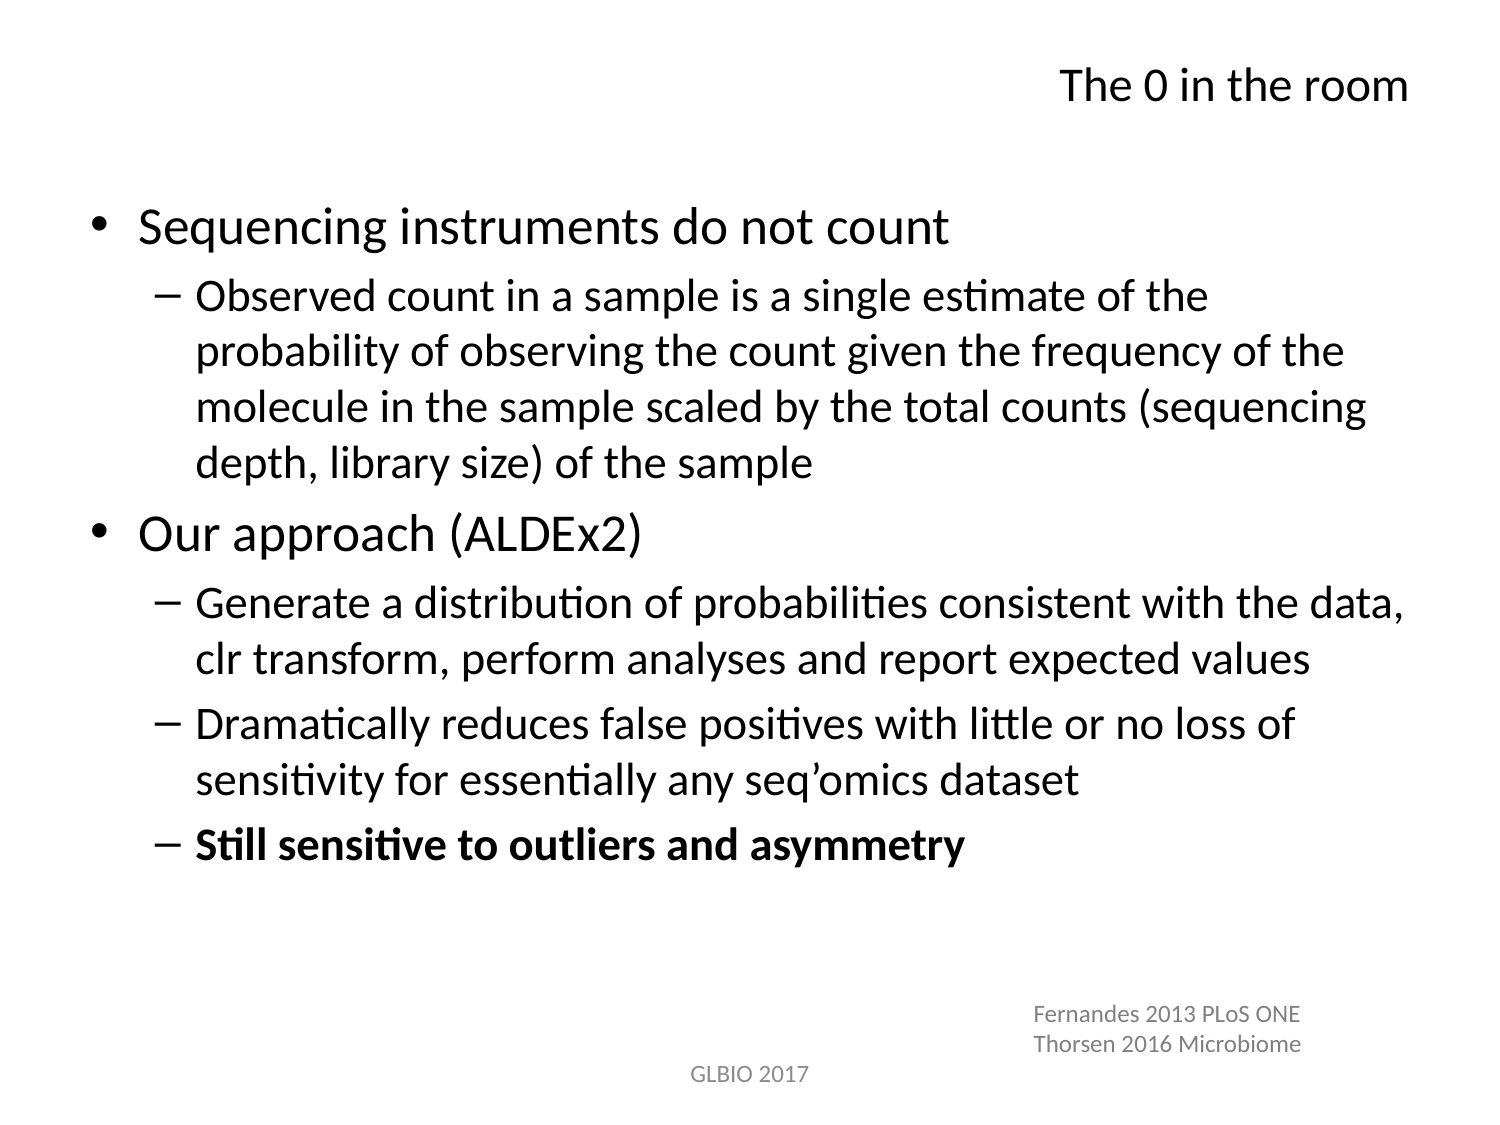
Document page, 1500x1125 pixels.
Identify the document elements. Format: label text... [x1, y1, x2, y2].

title The 0 in the room [75, 45, 1425, 119]
text_box Fernandes 2013 PLoS ONE Thorsen 2016 Microbiome [1018, 990, 1318, 1065]
footer GLBIO 2017 [512, 1042, 988, 1103]
list Sequencing instruments do not count Observed count in a sample is a single estimate of the probability of observing the count given the frequency of the molecule in the sample scaled by the total counts (sequencing depth, library size) of the sample Our approach (ALDEx2) Generate a distribution of probabilities consistent with the data, clr transform, perform analyses and report expected values Dramatically reduces false positives with little or no loss of sensitivity for essentially any seq’omics dataset Still sensitive to outliers and asymmetry [75, 183, 1425, 927]
